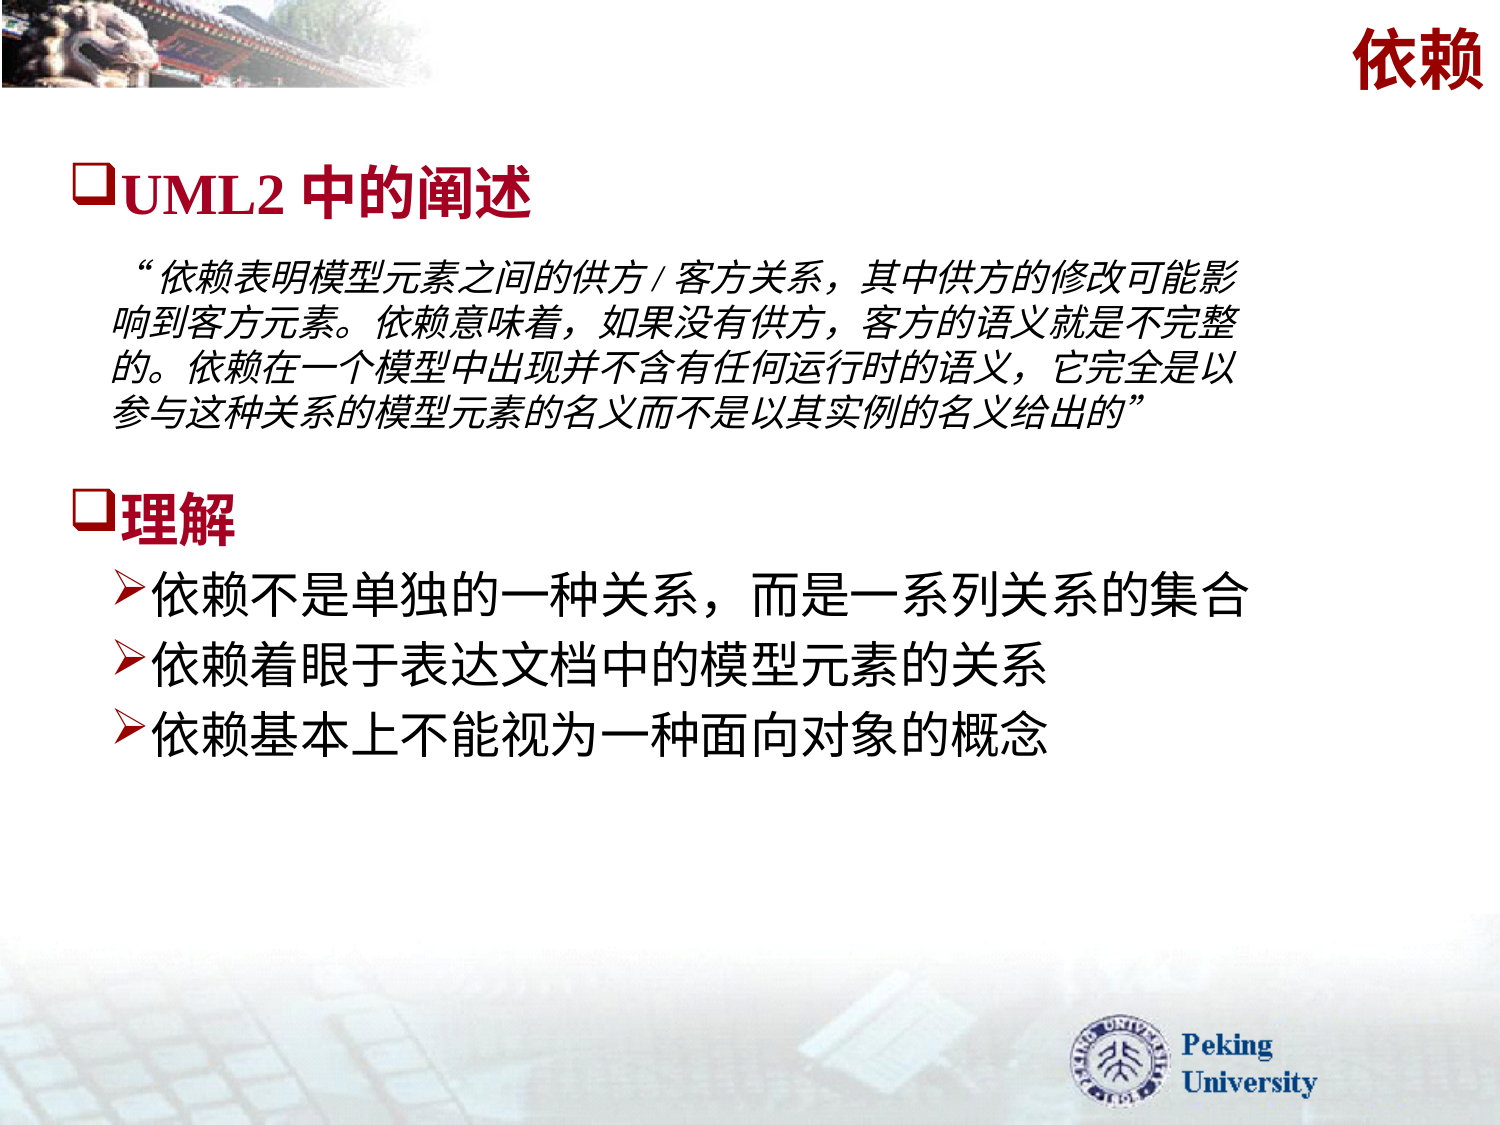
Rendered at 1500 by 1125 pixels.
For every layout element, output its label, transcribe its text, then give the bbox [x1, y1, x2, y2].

picture [0, 904, 1500, 1125]
text_box “依赖表明模型元素之间的供方/客方关系，其中供方的修改可能影响到客方元素。依赖意味着，如果没有供方，客方的语义就是不完整的。依赖在一个模型中出现并不含有任何运行时的语义，它完全是以参与这种关系的模型元素的名义而不是以其实例的名义给出的” [95, 246, 1273, 442]
picture [0, 0, 475, 88]
list UML2中的阐述 理解 依赖不是单独的一种关系，而是一系列关系的集合 依赖着眼于表达文档中的模型元素的关系 依赖基本上不能视为一种面向对象的概念 [52, 148, 1438, 976]
title 依赖 [111, 9, 1500, 106]
